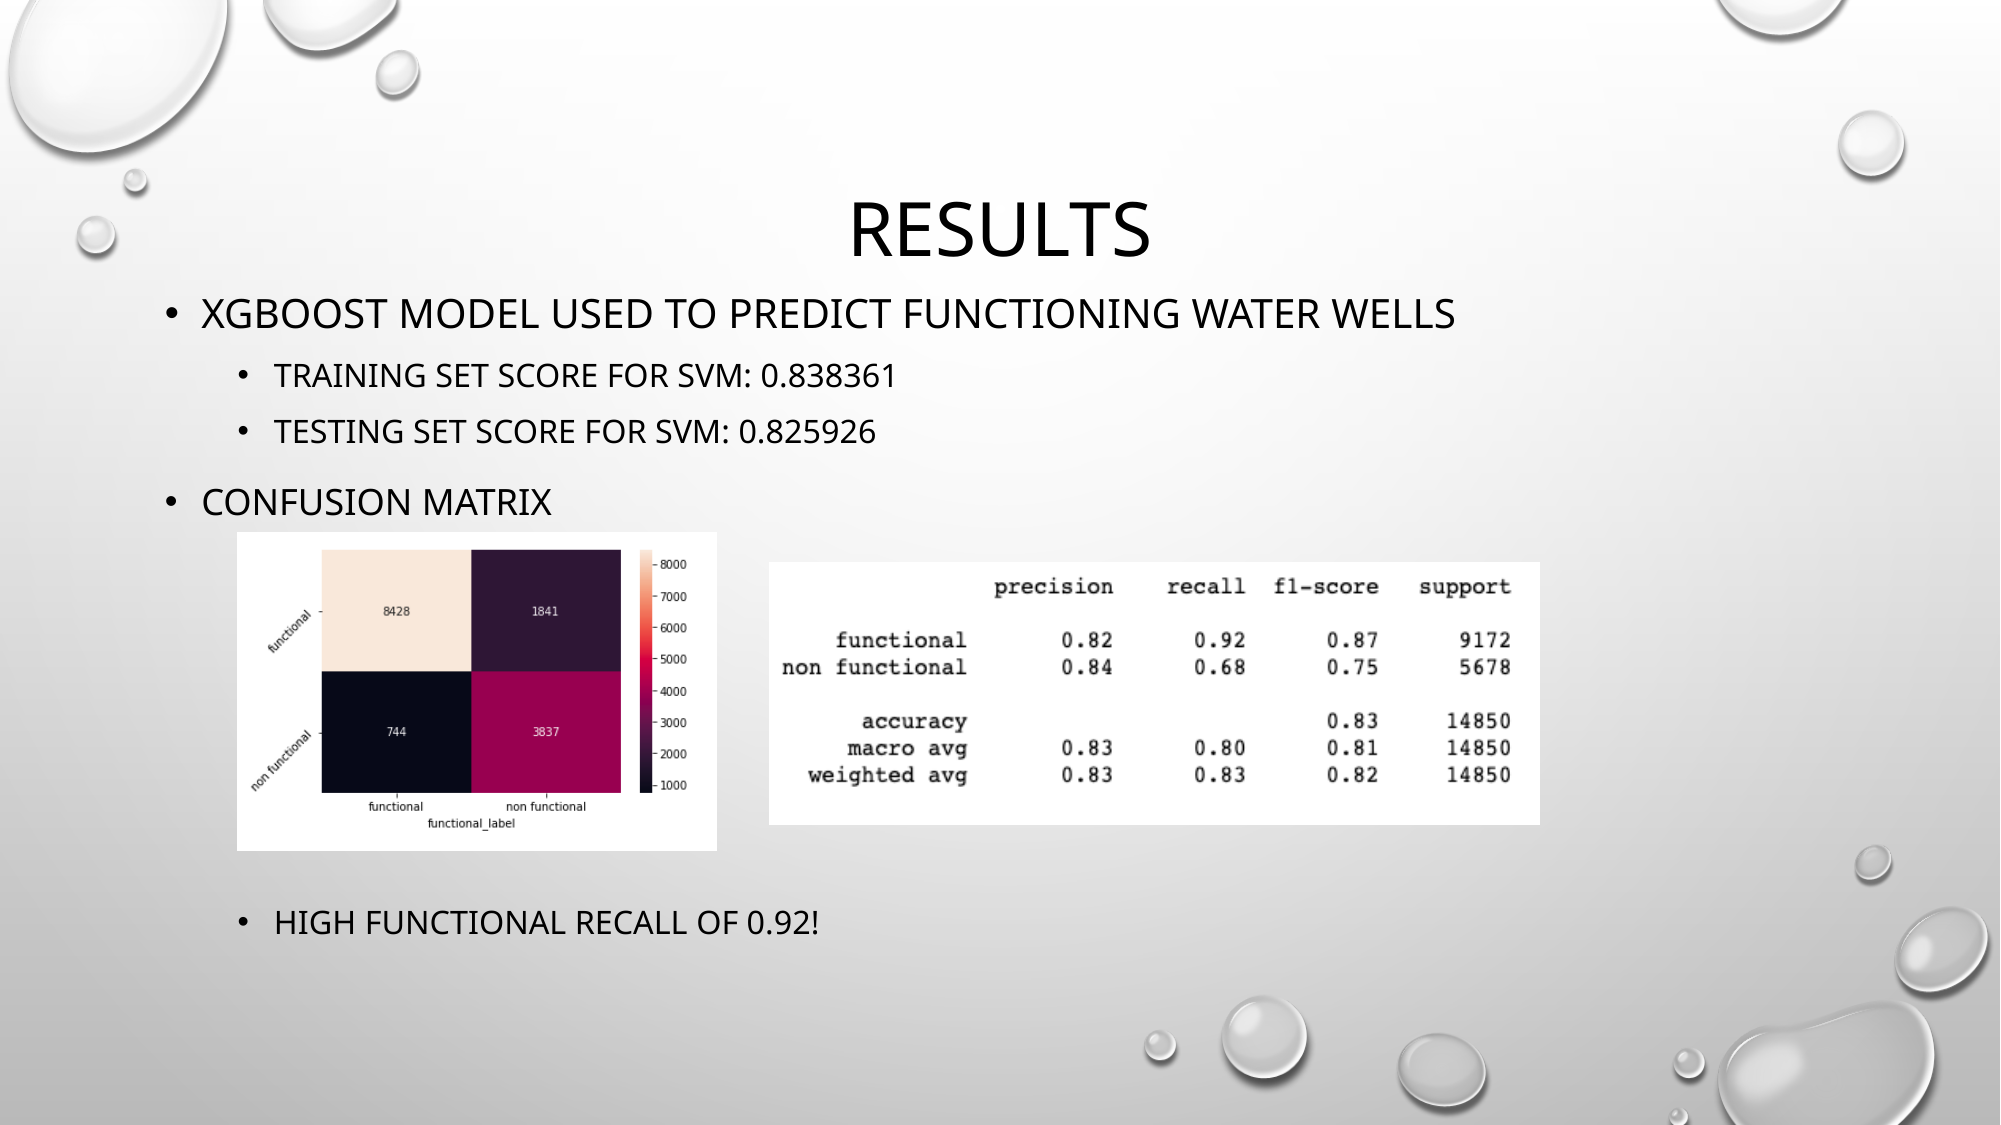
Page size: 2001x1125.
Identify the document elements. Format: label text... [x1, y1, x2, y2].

list XGBoost model used to predict functioning water wells Training set score for SVM: 0.838361 TestinG set score for SVM: 0.825926 CONFUSION MATRIX High Functional recall of 0.92! [149, 271, 1850, 950]
title results [149, 101, 1851, 364]
picture [0, 0, 2000, 1125]
